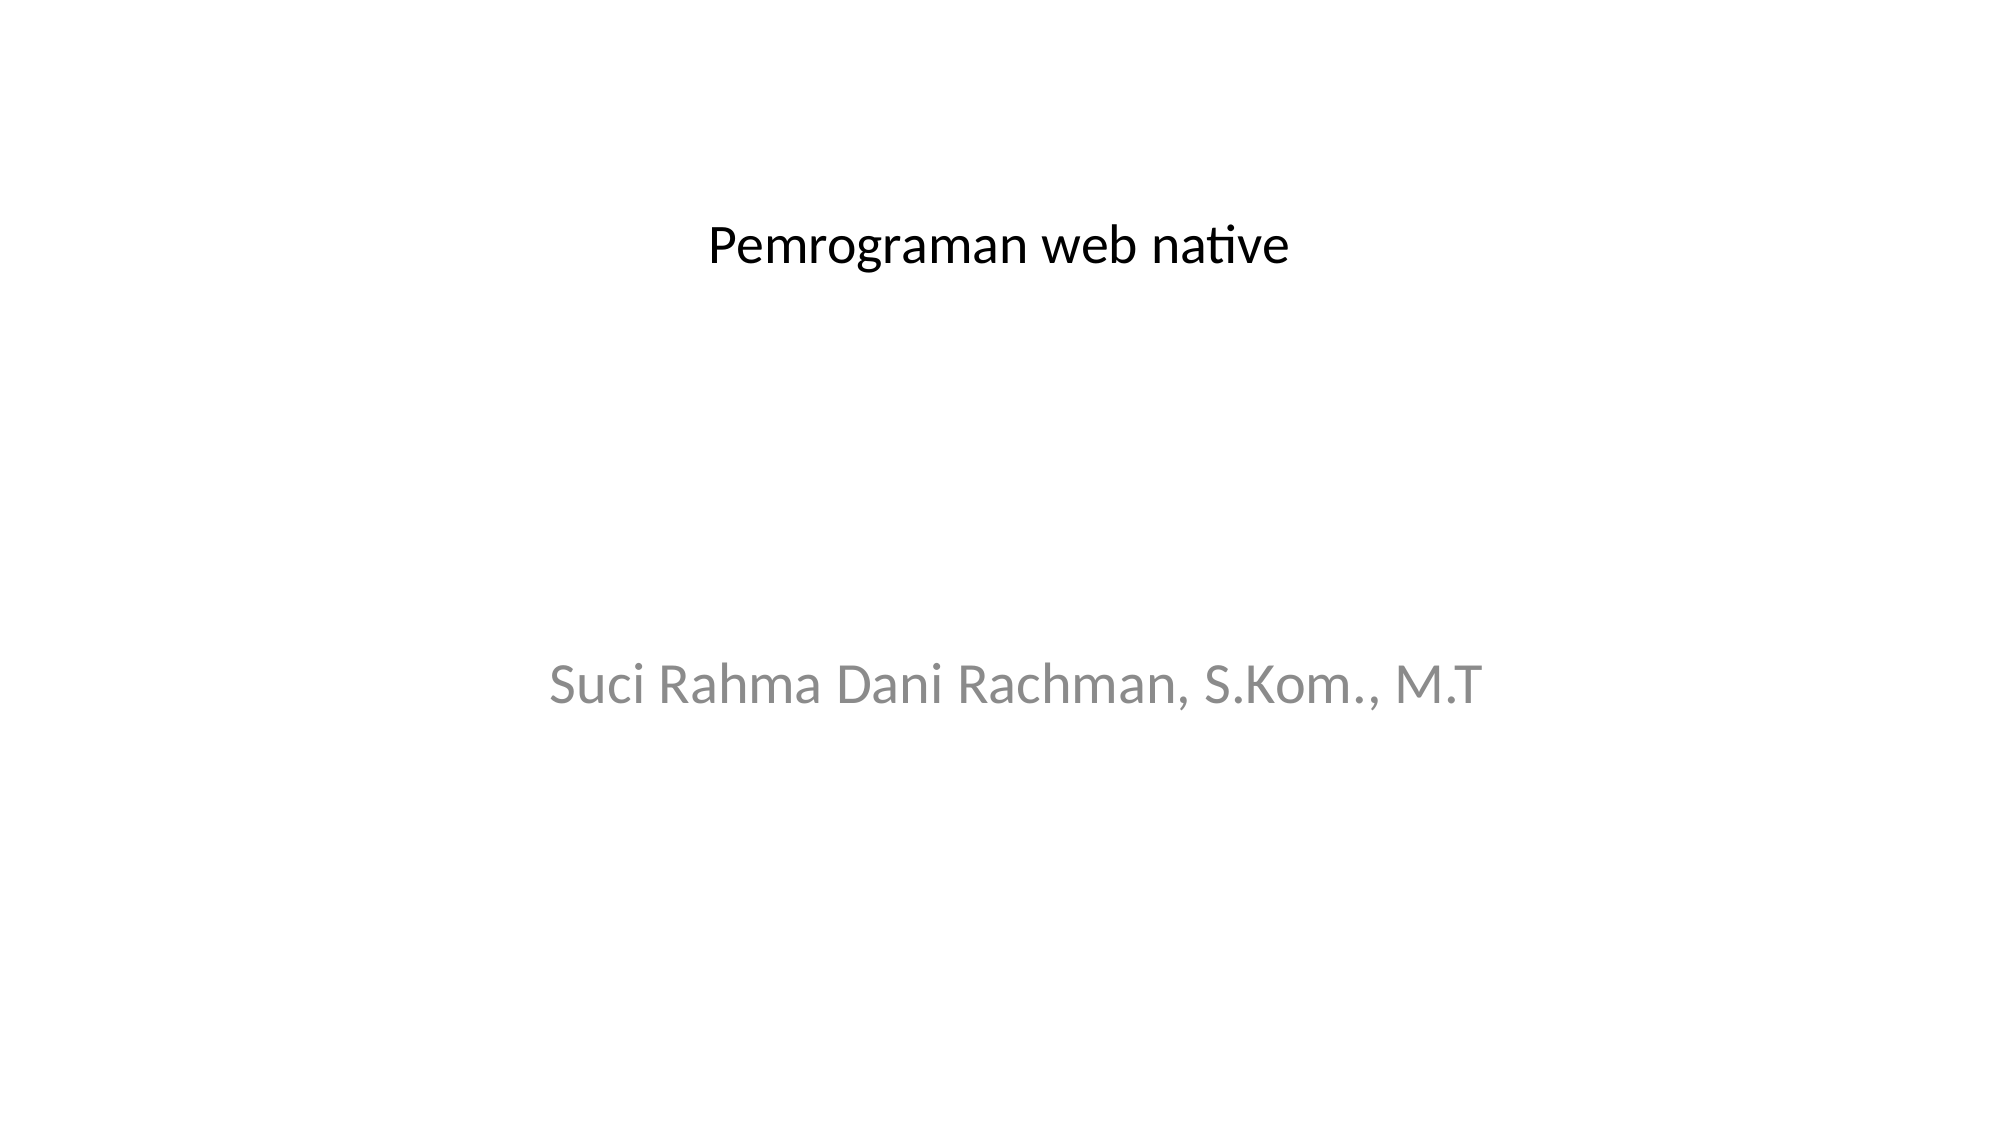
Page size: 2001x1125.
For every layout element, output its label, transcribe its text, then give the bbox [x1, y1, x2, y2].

title Pemrograman web native [362, 200, 1638, 284]
subtitle Suci Rahma Dani Rachman, S.Kom., M.T [492, 637, 1542, 925]
